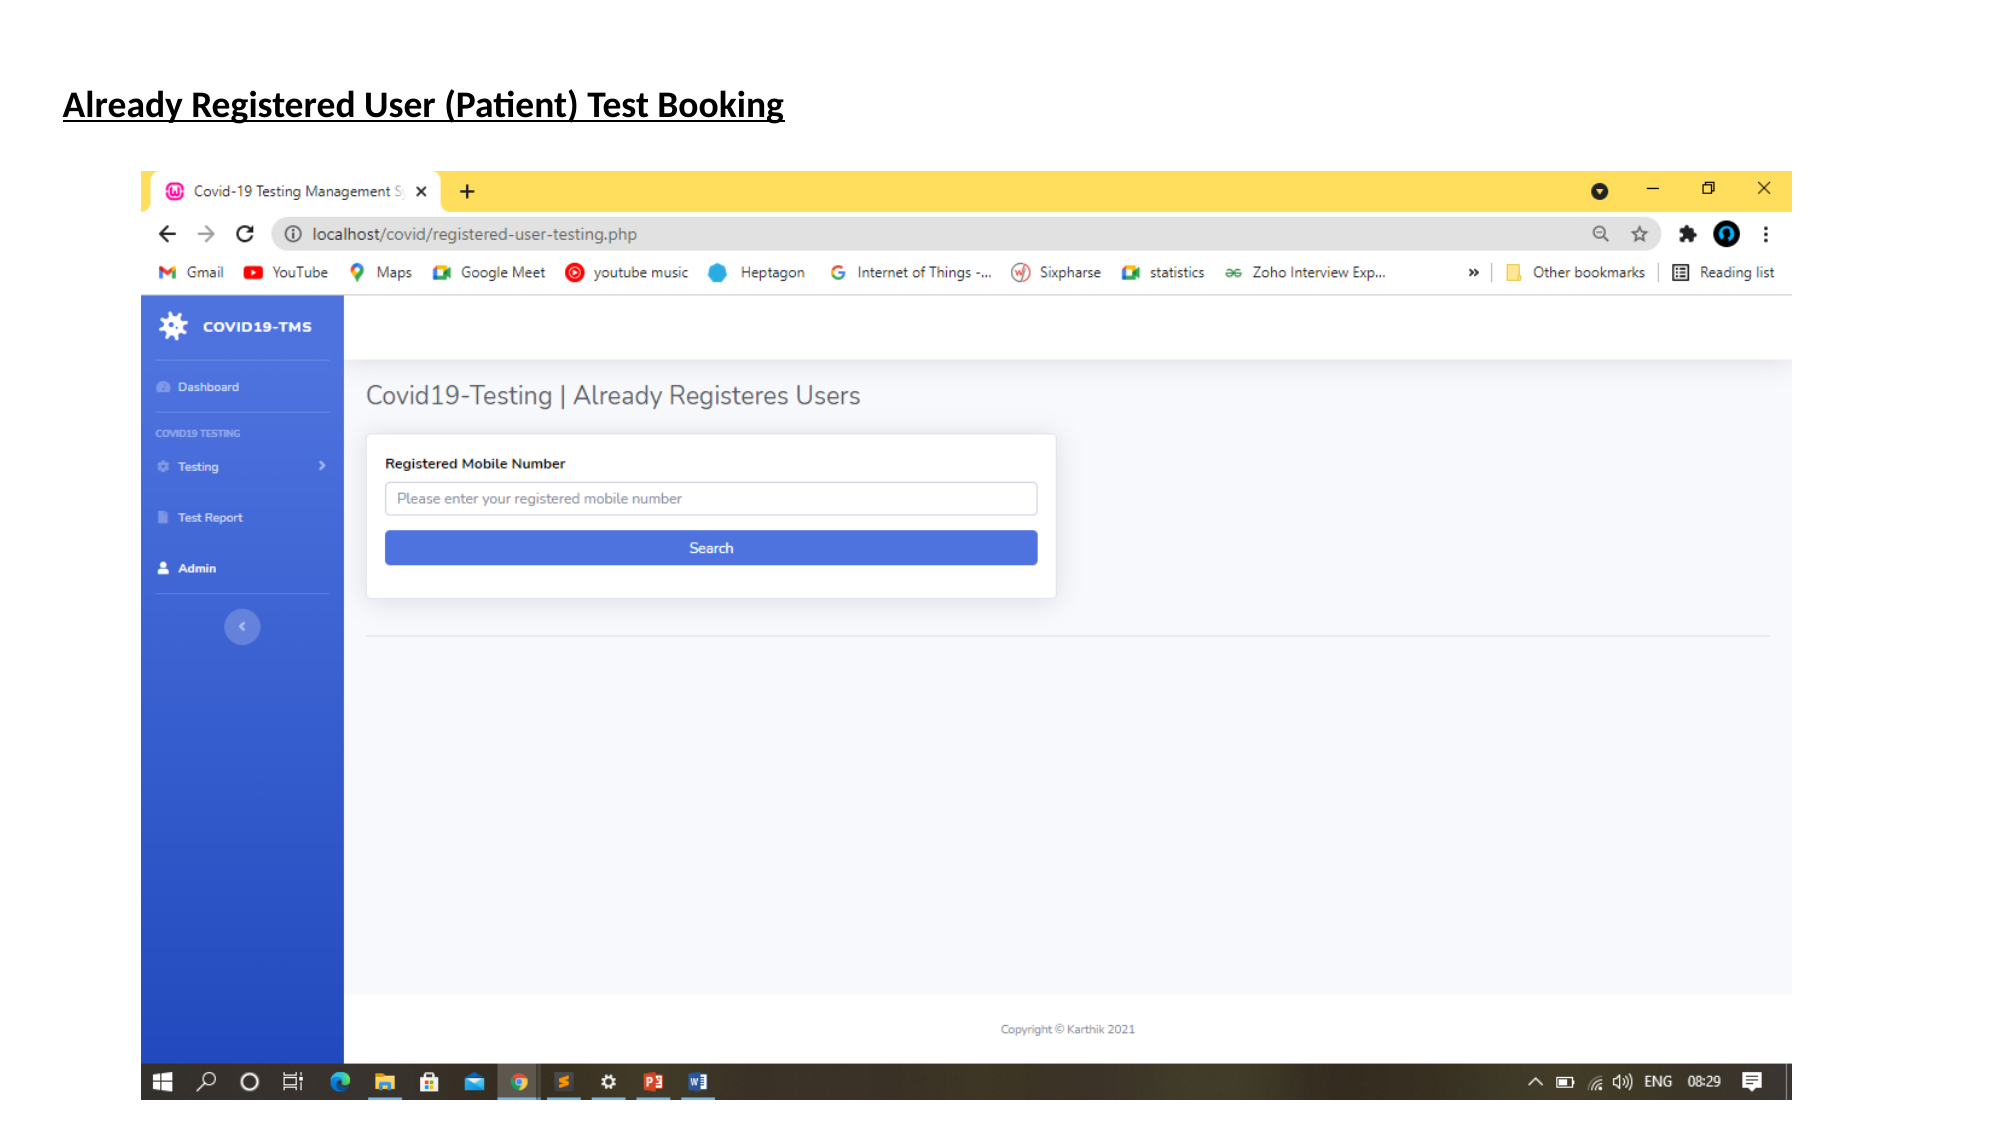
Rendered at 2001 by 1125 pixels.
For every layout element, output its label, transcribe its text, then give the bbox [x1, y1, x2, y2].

picture [140, 171, 1792, 1100]
text_box Already Registered User (Patient) Test Booking [47, 65, 800, 133]
